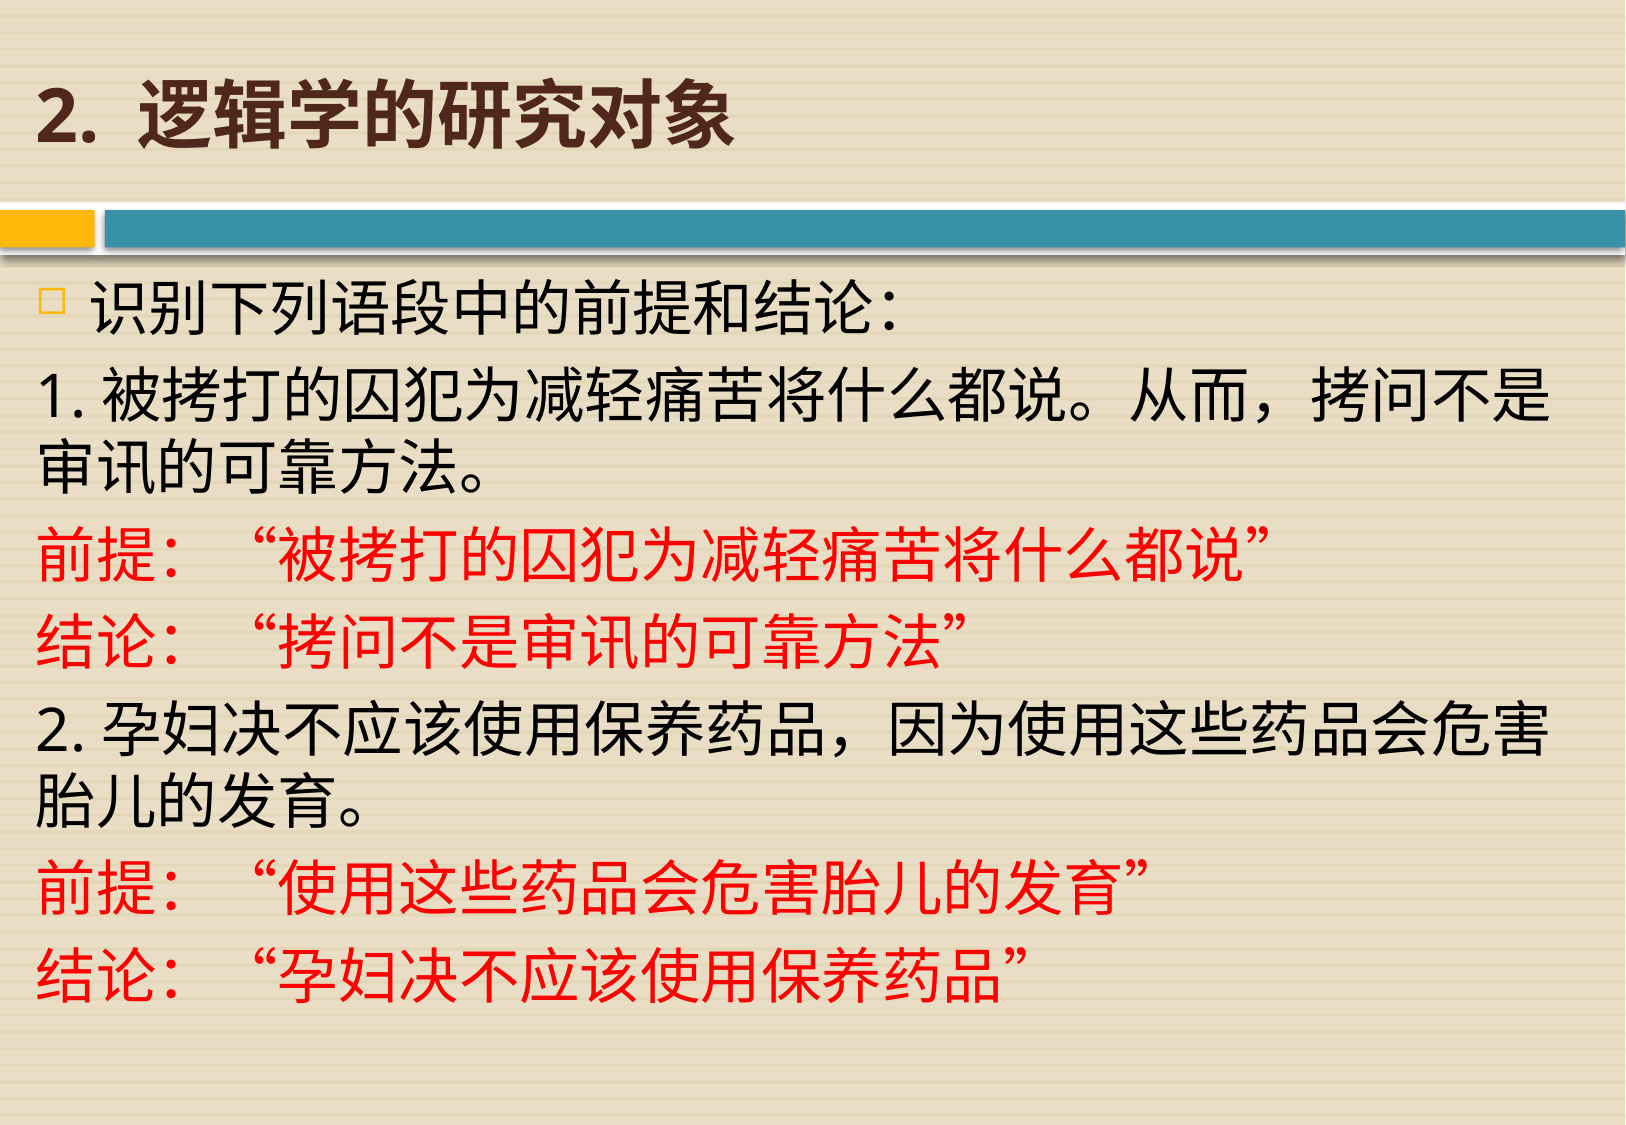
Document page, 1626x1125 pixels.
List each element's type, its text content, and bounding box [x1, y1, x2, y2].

title 2. 逻辑学的研究对象 [21, 30, 1546, 194]
list 识别下列语段中的前提和结论： 1.被拷打的囚犯为减轻痛苦将什么都说。从而，拷问不是审讯的可靠方法。 前提：“被拷打的囚犯为减轻痛苦将什么都说” 结论：“拷问不是审讯的可靠方法” 2.孕妇决不应该使用保养药品，因为使用这些药品会危害胎儿的发育。 前提：“使用这些药品会危害胎儿的发育” 结论：“孕妇决不应该使用保养药品” [21, 262, 1604, 1094]
